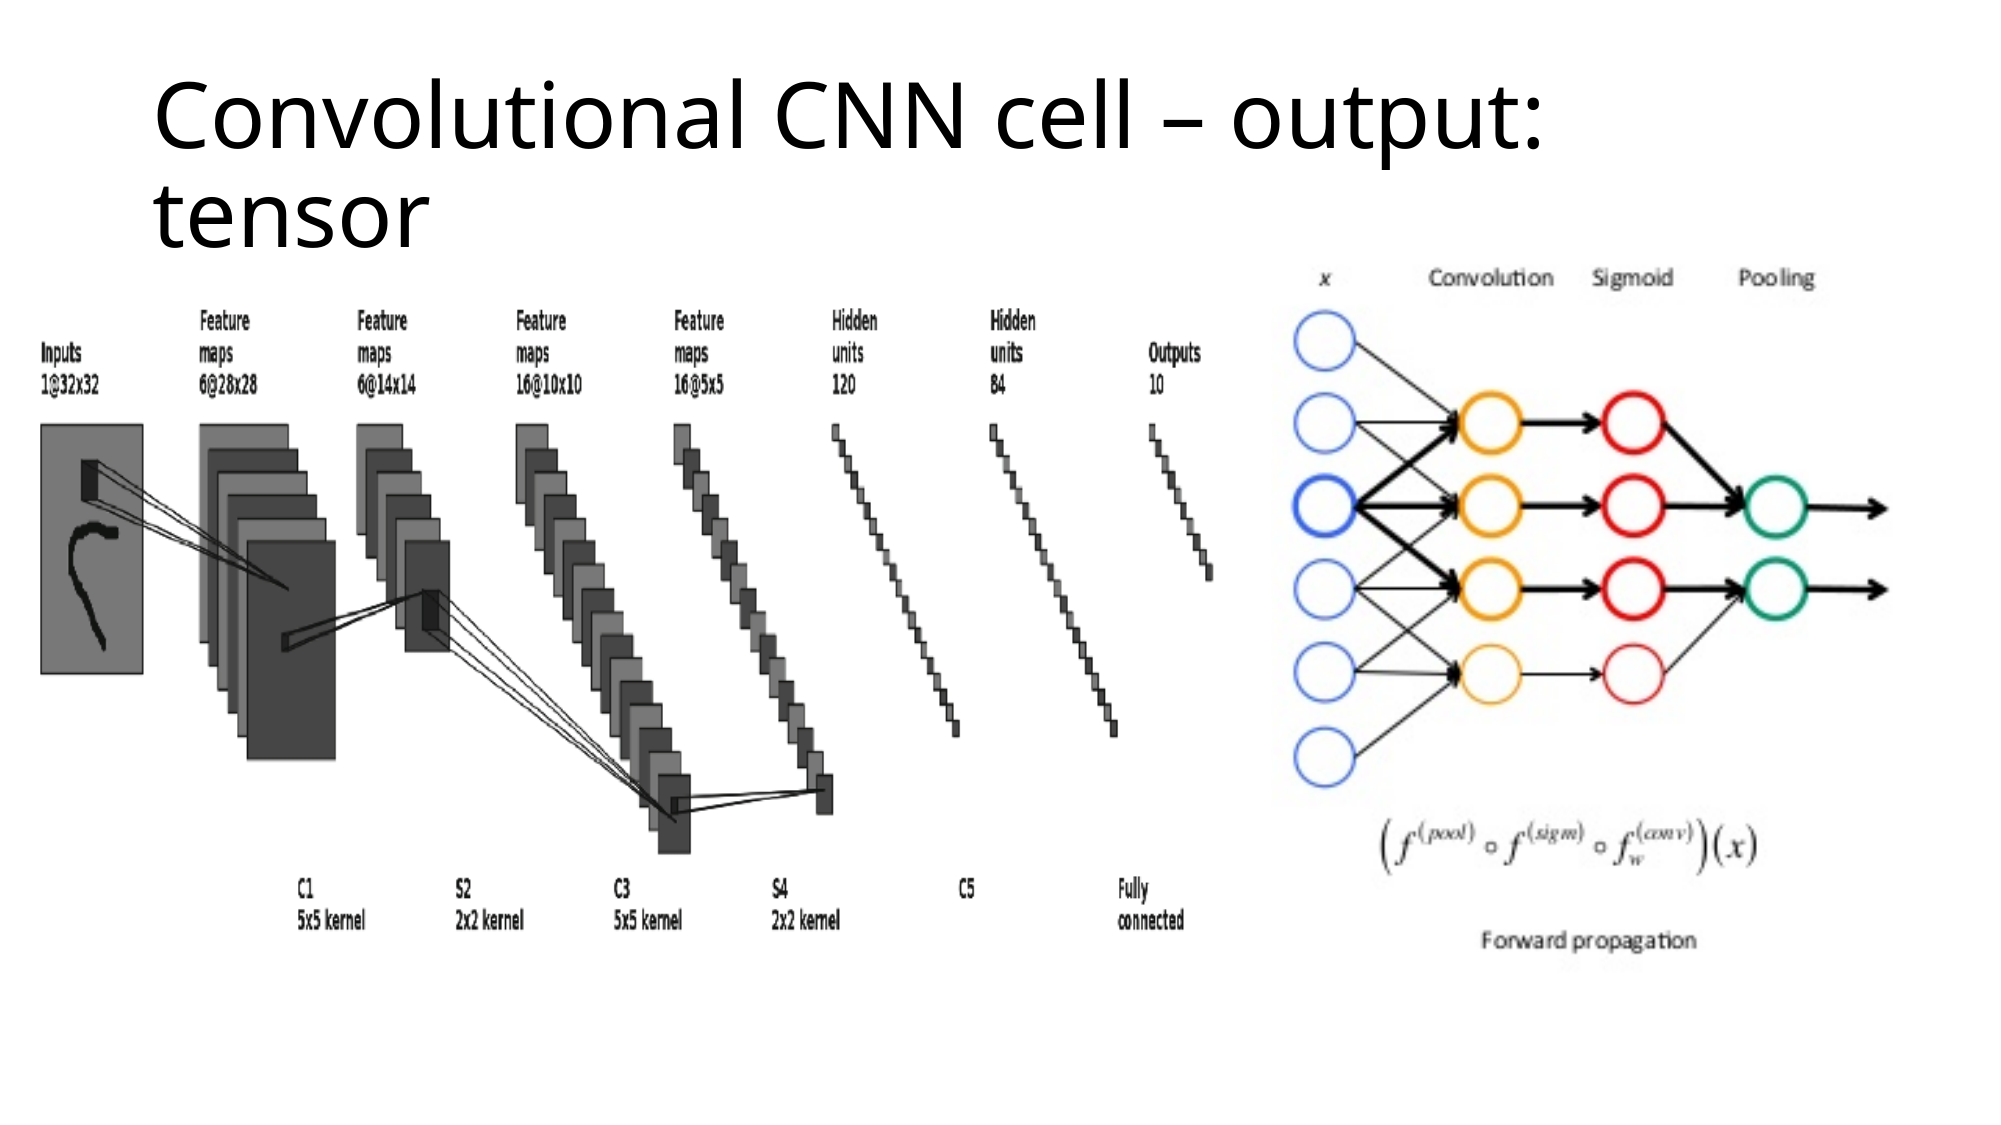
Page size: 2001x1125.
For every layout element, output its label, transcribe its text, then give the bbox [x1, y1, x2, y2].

title Convolutional CNN cell – output: tensor [137, 59, 1863, 278]
picture [39, 307, 1215, 933]
picture [1271, 245, 1957, 996]
